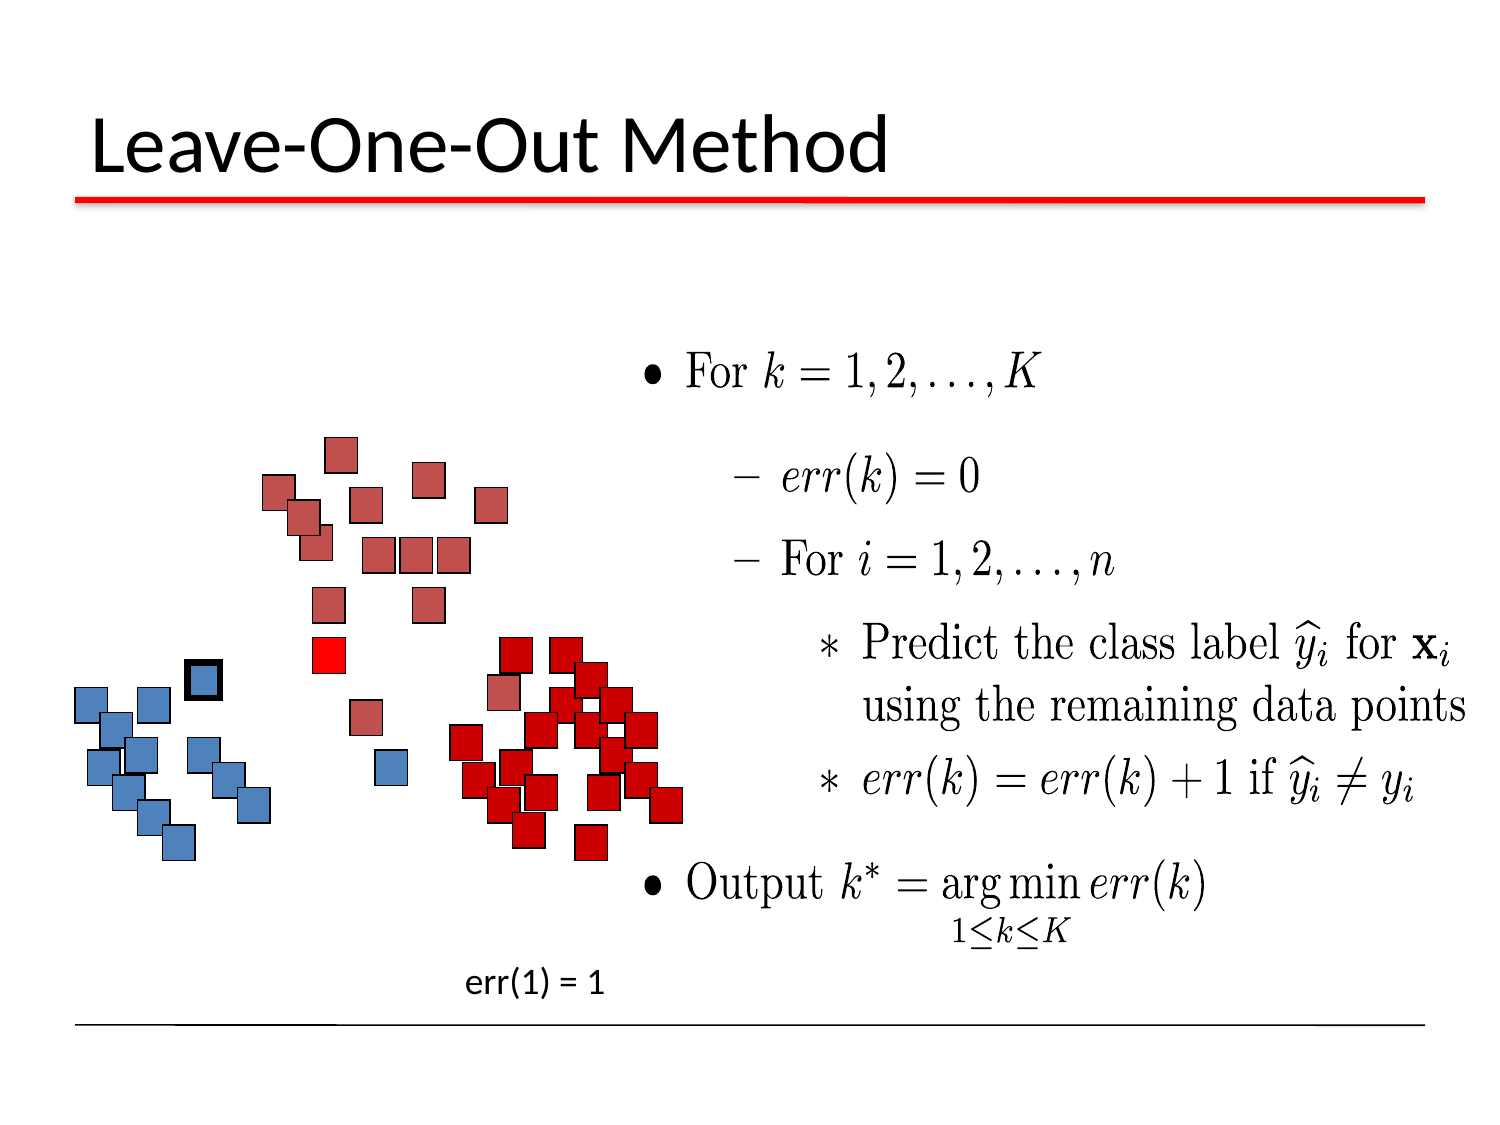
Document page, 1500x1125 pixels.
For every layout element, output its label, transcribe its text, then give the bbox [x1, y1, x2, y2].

text_box [487, 787, 520, 824]
text_box [600, 737, 633, 774]
text_box [487, 674, 520, 711]
text_box [437, 537, 470, 574]
text_box [512, 812, 545, 849]
text_box [525, 774, 558, 811]
text_box [300, 524, 333, 561]
text_box [162, 824, 196, 861]
text_box [462, 762, 496, 799]
title Leave-One-Out Method [75, 45, 1425, 233]
text_box [525, 712, 558, 749]
text_box [125, 737, 158, 774]
text_box [549, 637, 583, 674]
text_box [350, 699, 383, 736]
text_box [75, 687, 108, 724]
text_box [549, 687, 583, 724]
text_box [575, 662, 608, 699]
text_box [600, 687, 633, 724]
text_box [575, 712, 608, 749]
text_box [99, 712, 133, 749]
text_box [375, 749, 408, 786]
text_box [112, 774, 145, 811]
text_box [624, 762, 639, 799]
text_box [412, 587, 445, 624]
text_box [362, 537, 395, 574]
text_box err(1) = 1 [450, 949, 700, 1010]
text_box [500, 749, 533, 786]
text_box [137, 799, 170, 836]
text_box [187, 662, 220, 699]
text_box [187, 737, 220, 774]
text_box [587, 774, 620, 811]
text_box [212, 762, 245, 799]
text_box [87, 749, 121, 786]
text_box [474, 487, 508, 524]
text_box [350, 487, 383, 524]
text_box [575, 824, 608, 861]
text_box [312, 587, 346, 624]
text_box [399, 537, 433, 574]
text_box [500, 637, 533, 674]
text_box [287, 499, 320, 536]
text_box [450, 724, 483, 761]
text_box [237, 787, 271, 824]
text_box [644, 350, 1466, 950]
text_box [262, 474, 295, 511]
text_box [624, 712, 639, 749]
text_box [137, 687, 170, 724]
text_box [324, 437, 358, 474]
text_box [412, 462, 445, 499]
text_box [312, 637, 346, 674]
